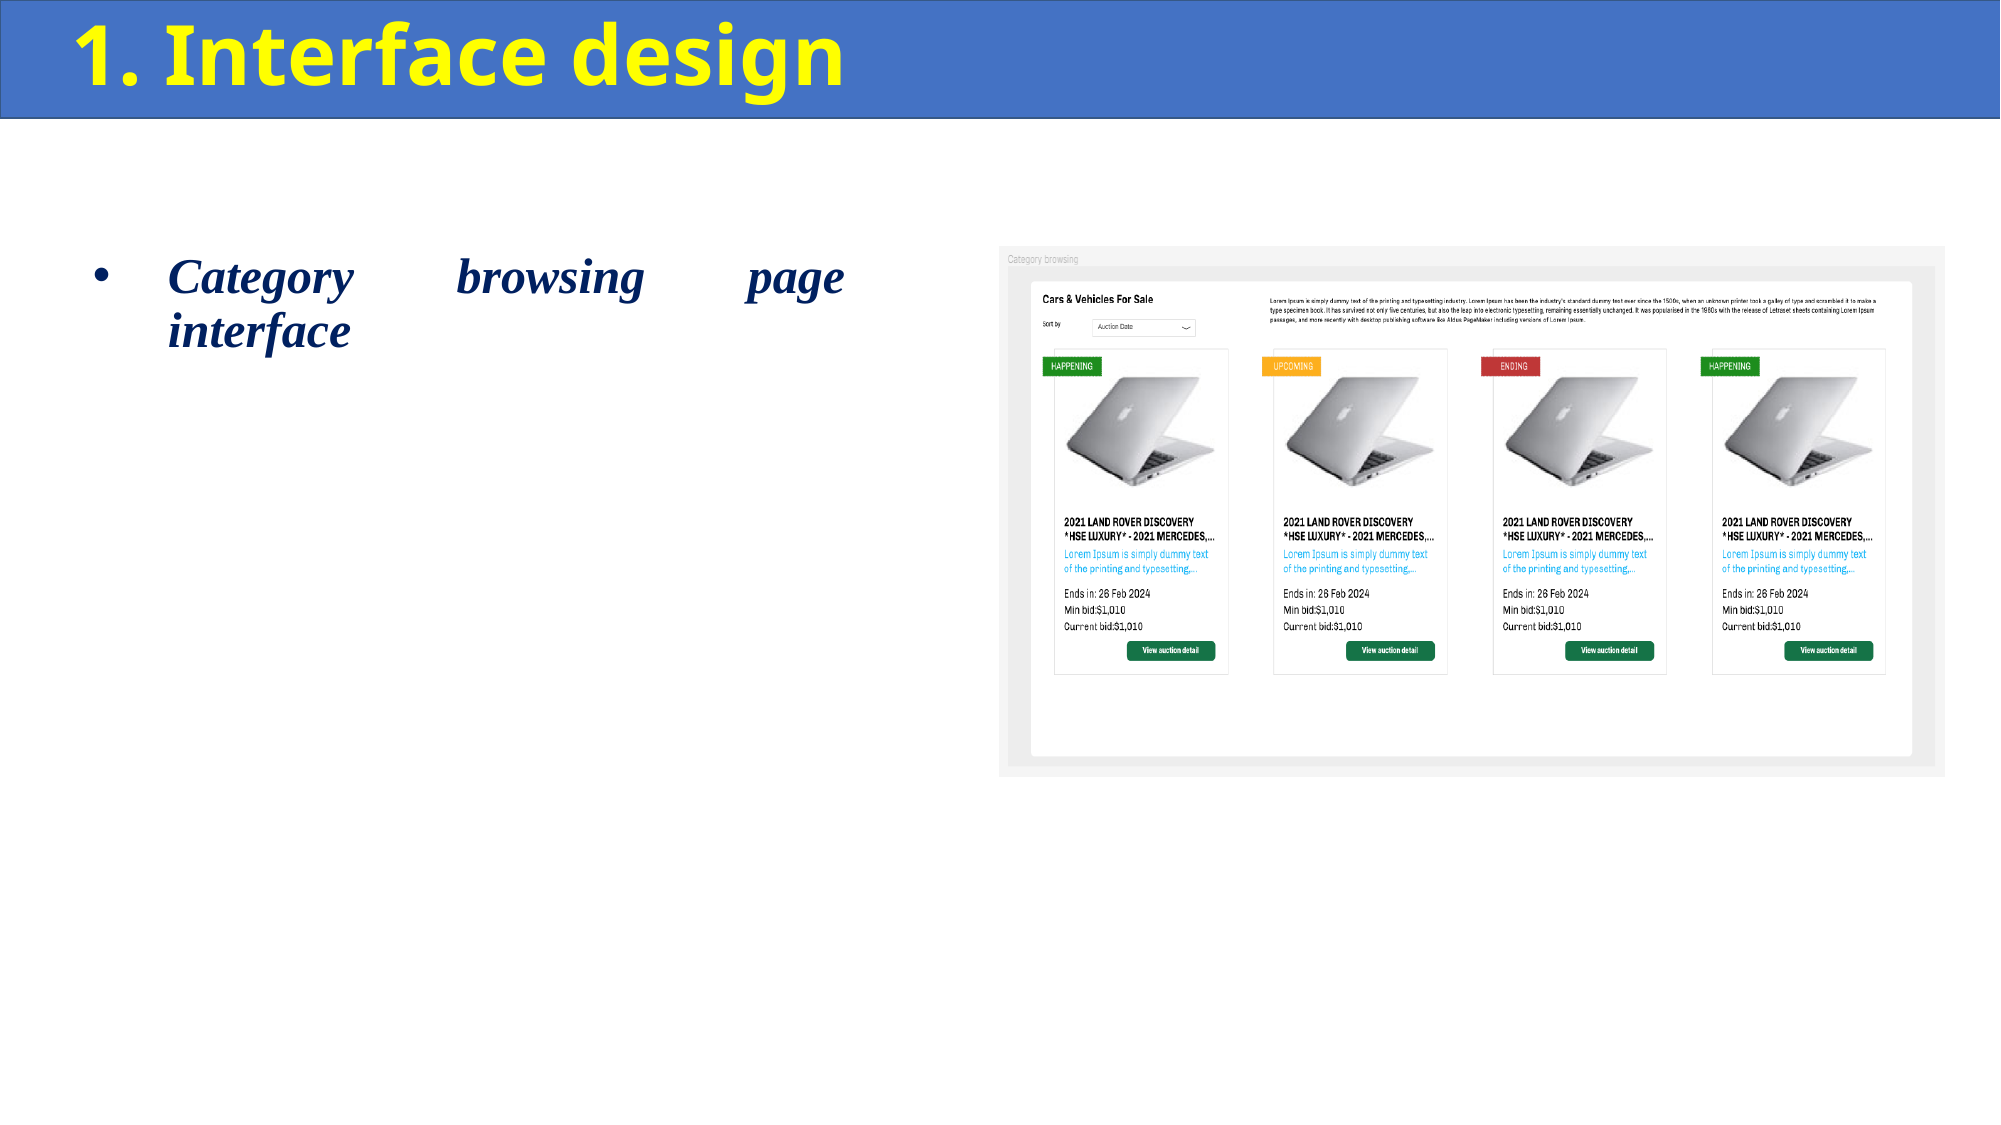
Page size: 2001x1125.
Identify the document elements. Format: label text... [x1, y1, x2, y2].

picture [999, 246, 1945, 777]
text_box 1. Interface design [0, 0, 1000, 118]
list Category browsing page interface [78, 162, 861, 963]
text_box [0, 0, 2000, 119]
